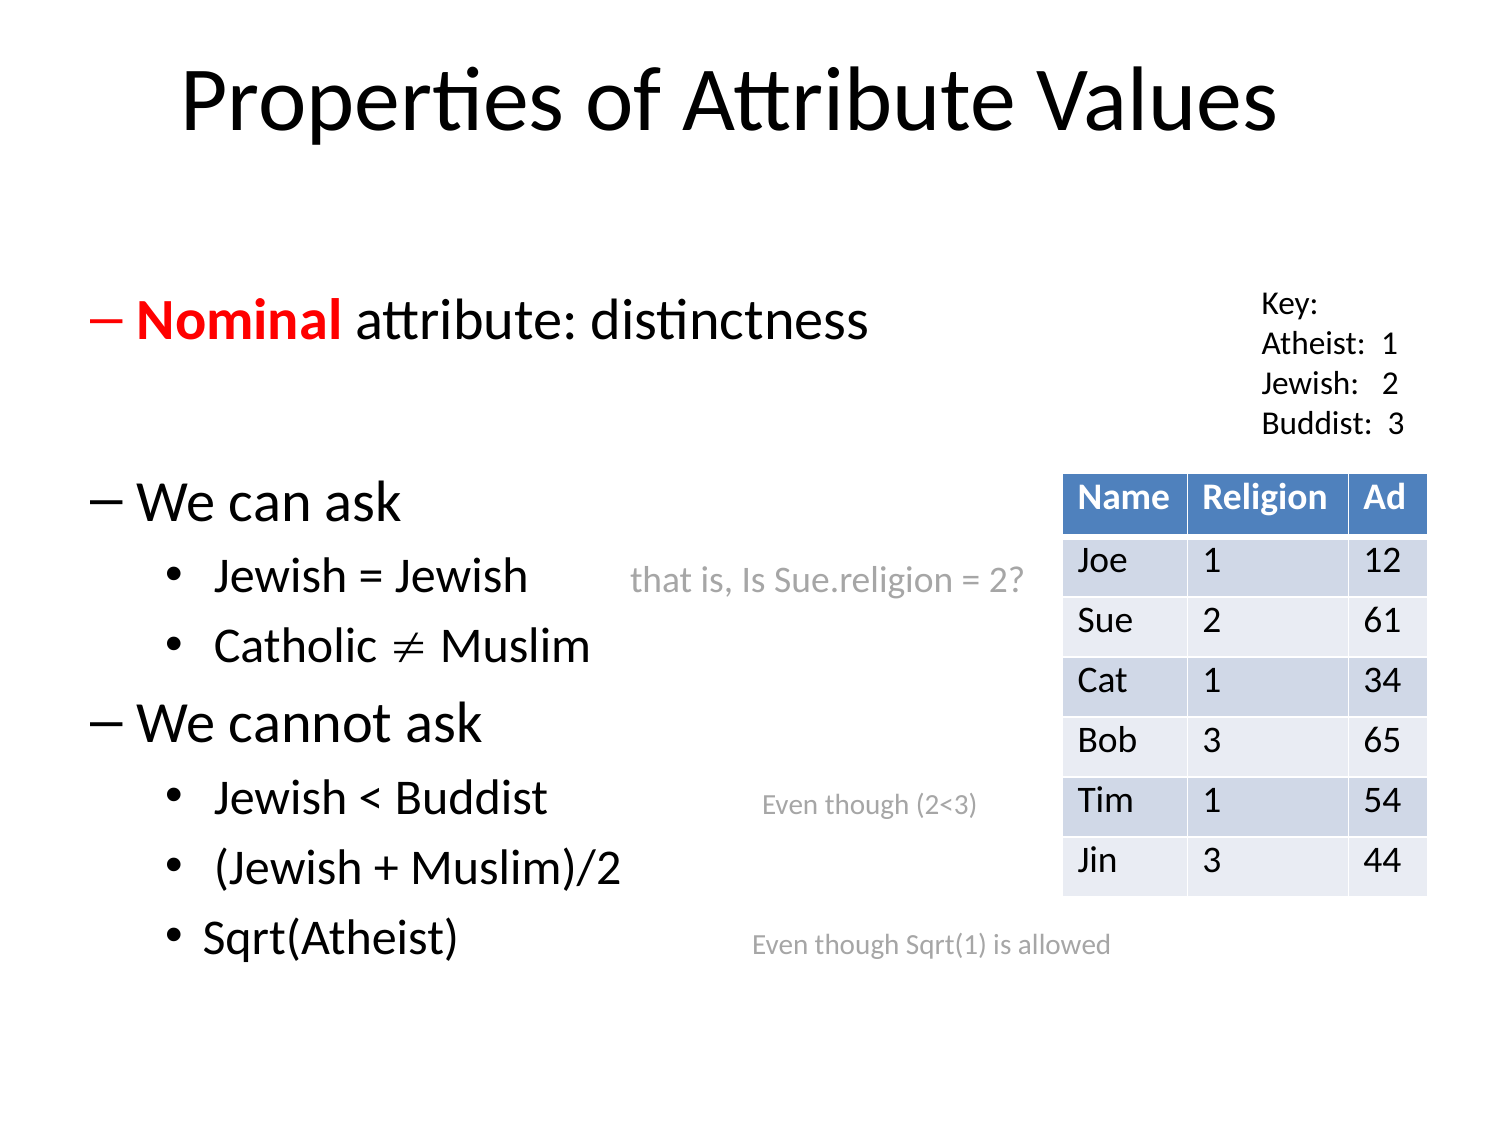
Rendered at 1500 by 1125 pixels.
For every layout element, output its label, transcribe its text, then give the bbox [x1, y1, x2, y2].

table_cell Bob [1063, 718, 1187, 776]
table_cell 1 [1188, 540, 1348, 596]
table_cell Sue [1063, 598, 1187, 656]
table_cell 12 [1349, 540, 1427, 596]
table_cell 1 [1188, 658, 1348, 716]
table_cell 3 [1188, 718, 1348, 776]
table_cell Tim [1063, 778, 1187, 836]
table_cell Joe [1063, 540, 1187, 596]
table_cell 34 [1349, 658, 1427, 716]
table_cell 61 [1349, 598, 1427, 656]
table_cell 65 [1349, 718, 1427, 776]
table_cell 44 [1349, 838, 1427, 896]
table_header Name [1063, 474, 1187, 534]
table_cell 2 [1188, 598, 1348, 656]
title Properties of Attribute Values [65, 0, 1416, 188]
table_cell 3 [1188, 838, 1348, 896]
table_cell 54 [1349, 778, 1427, 836]
table_cell 1 [1188, 778, 1348, 836]
table_cell Jin [1063, 838, 1187, 896]
text_box Key: Atheist: 1 Jewish: 2 Buddist: 3 [1246, 273, 1479, 449]
table_header Religion [1188, 474, 1348, 534]
table_header Ad [1349, 474, 1427, 534]
list Nominal attribute: distinctness We can ask Jewish = Jewish that is, Is Sue.religion = 2? Catholic  Muslim We cannot ask Jewish < Buddist Even though (2<3) (Jewish + Muslim)/2 Sqrt(Atheist) Even though Sqrt(1) is allowed [0, 212, 1422, 1125]
table_cell Cat [1063, 658, 1187, 716]
